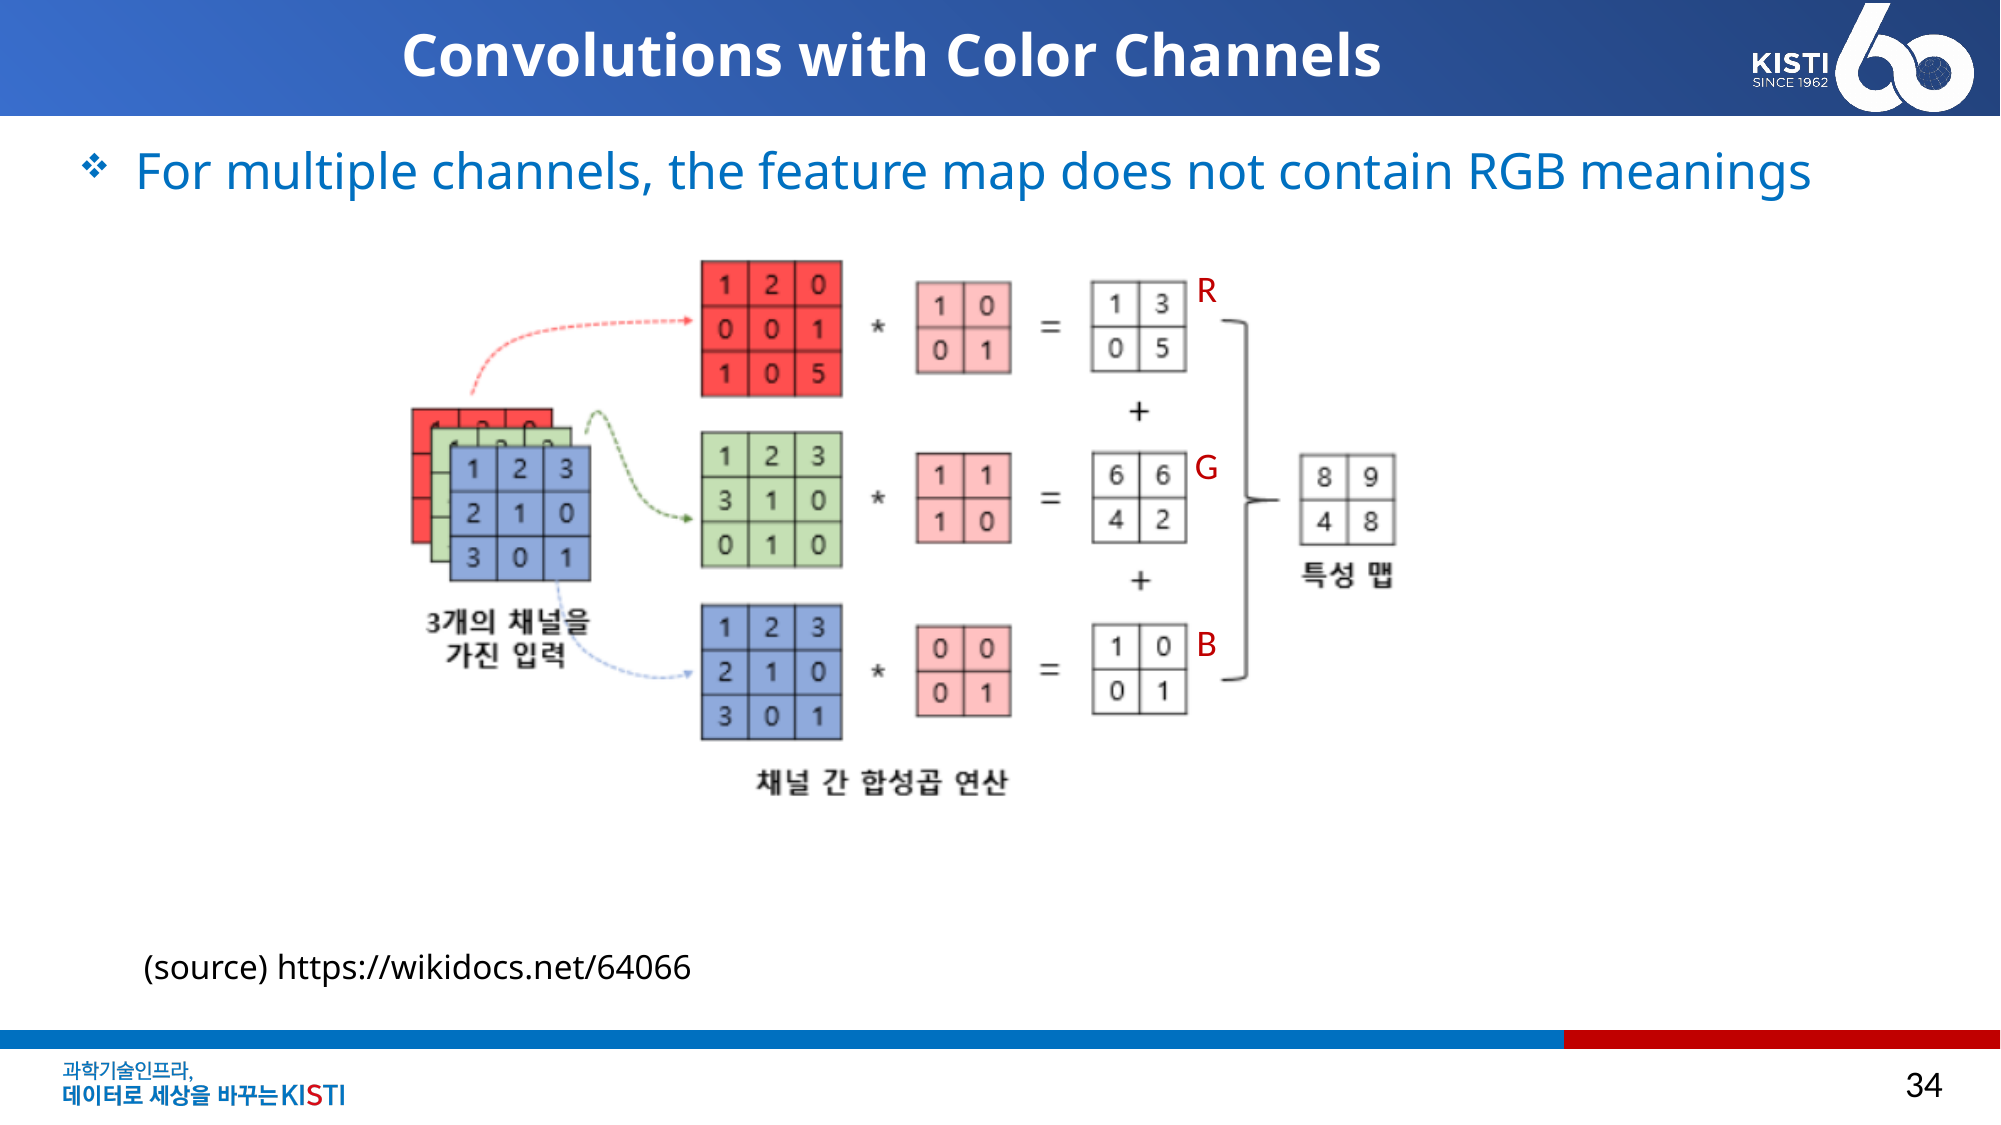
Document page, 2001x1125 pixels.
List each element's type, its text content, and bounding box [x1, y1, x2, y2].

title Convolutions with Color Channels [63, 0, 1720, 116]
text_box (source) https://wikidocs.net/64066 [129, 938, 708, 994]
list For multiple channels, the feature map does not contain RGB meanings [63, 138, 1958, 983]
slide_number 34 [1605, 1053, 1958, 1113]
picture [1753, 3, 1974, 112]
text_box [367, 225, 1416, 818]
picture [63, 1061, 344, 1106]
